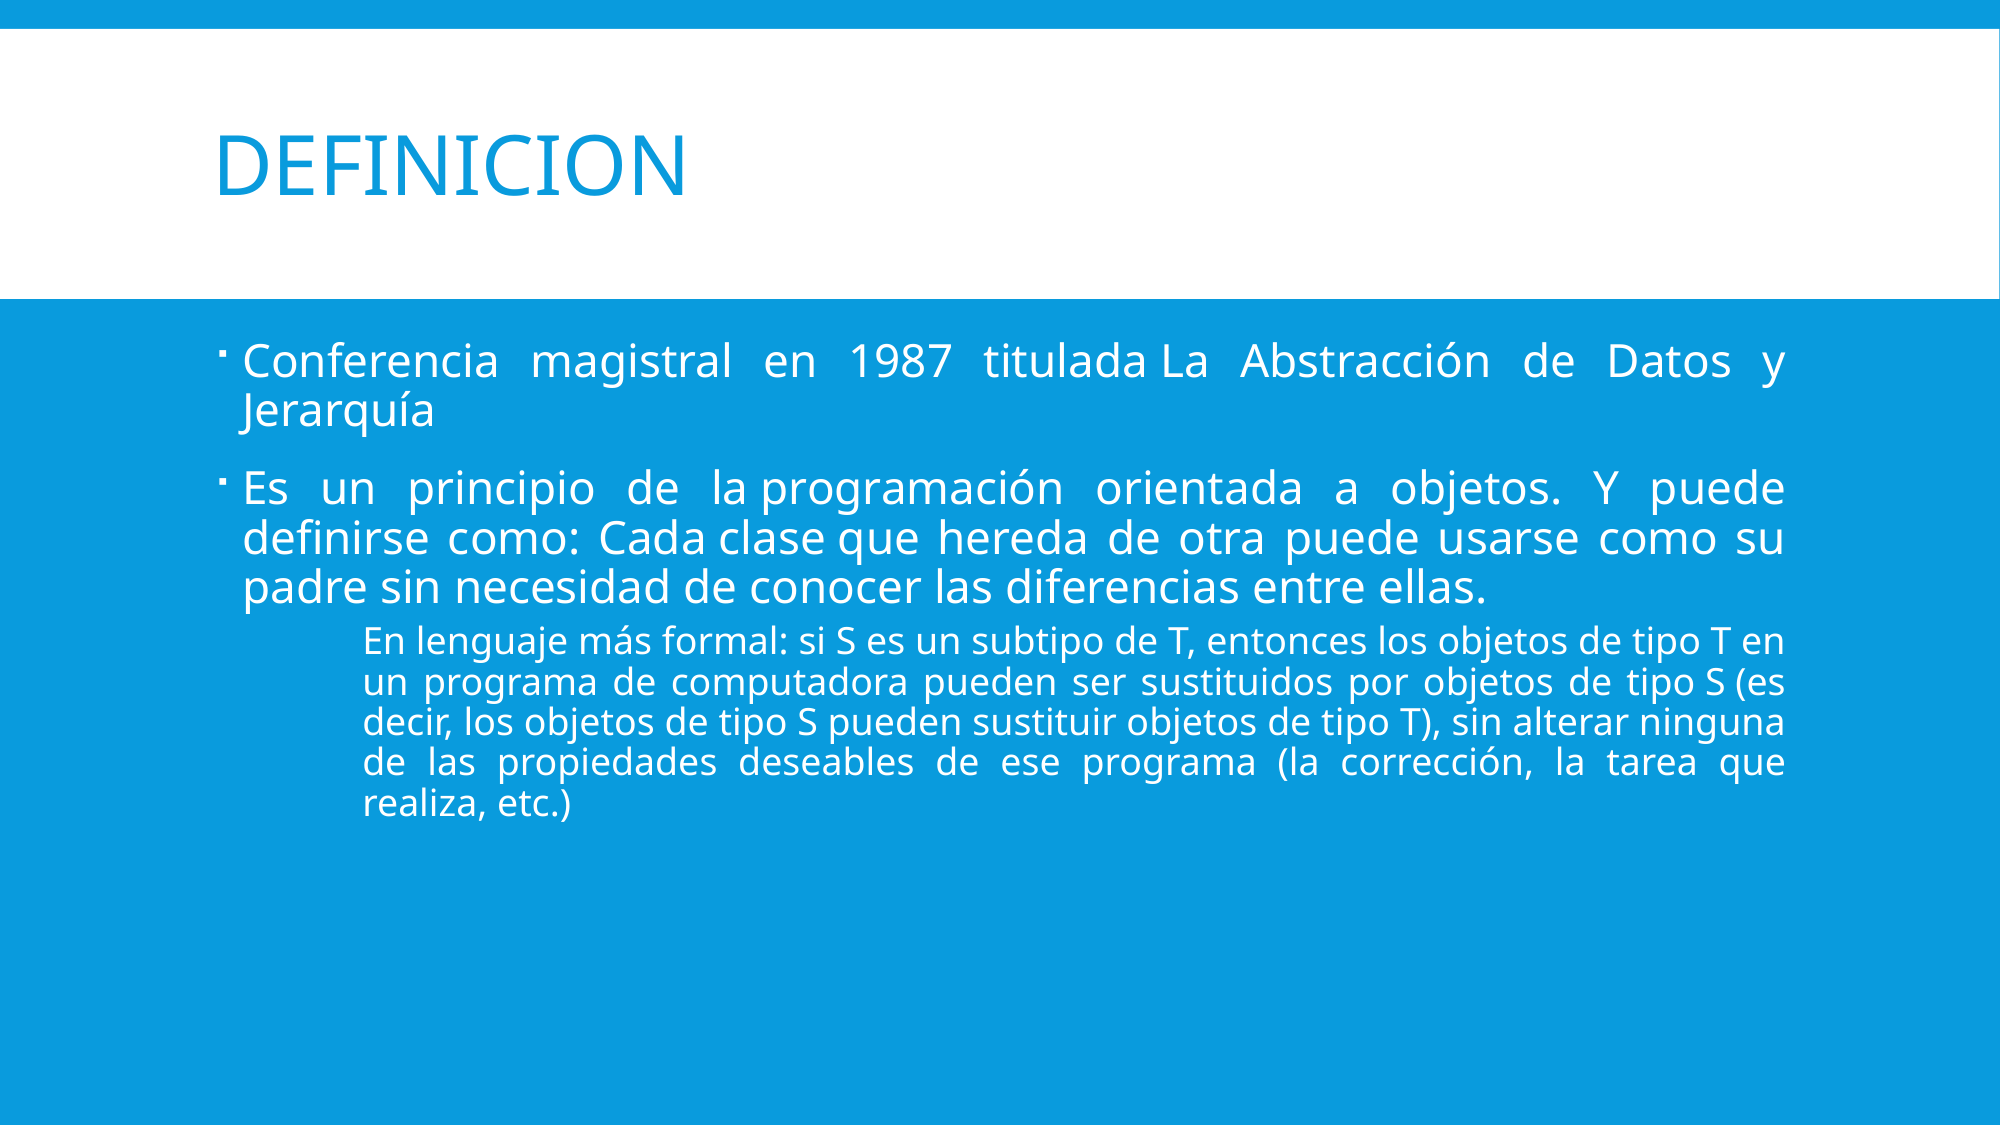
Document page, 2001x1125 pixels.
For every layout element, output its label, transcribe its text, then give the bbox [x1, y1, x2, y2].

title DEFINICION [197, 46, 1803, 295]
list Conferencia magistral en 1987 titulada La Abstracción de Datos y Jerarquía Es un principio de la programación orientada a objetos. Y puede definirse como: Cada clase que hereda de otra puede usarse como su padre sin necesidad de conocer las diferencias entre ellas. En lenguaje más formal: si S es un subtipo de T, entonces los objetos de tipo T en un programa de computadora pueden ser sustituidos por objetos de tipo S (es decir, los objetos de tipo S pueden sustituir objetos de tipo T), sin alterar ninguna de las propiedades deseables de ese programa (la corrección, la tarea que realiza, etc.) [197, 329, 1803, 1020]
